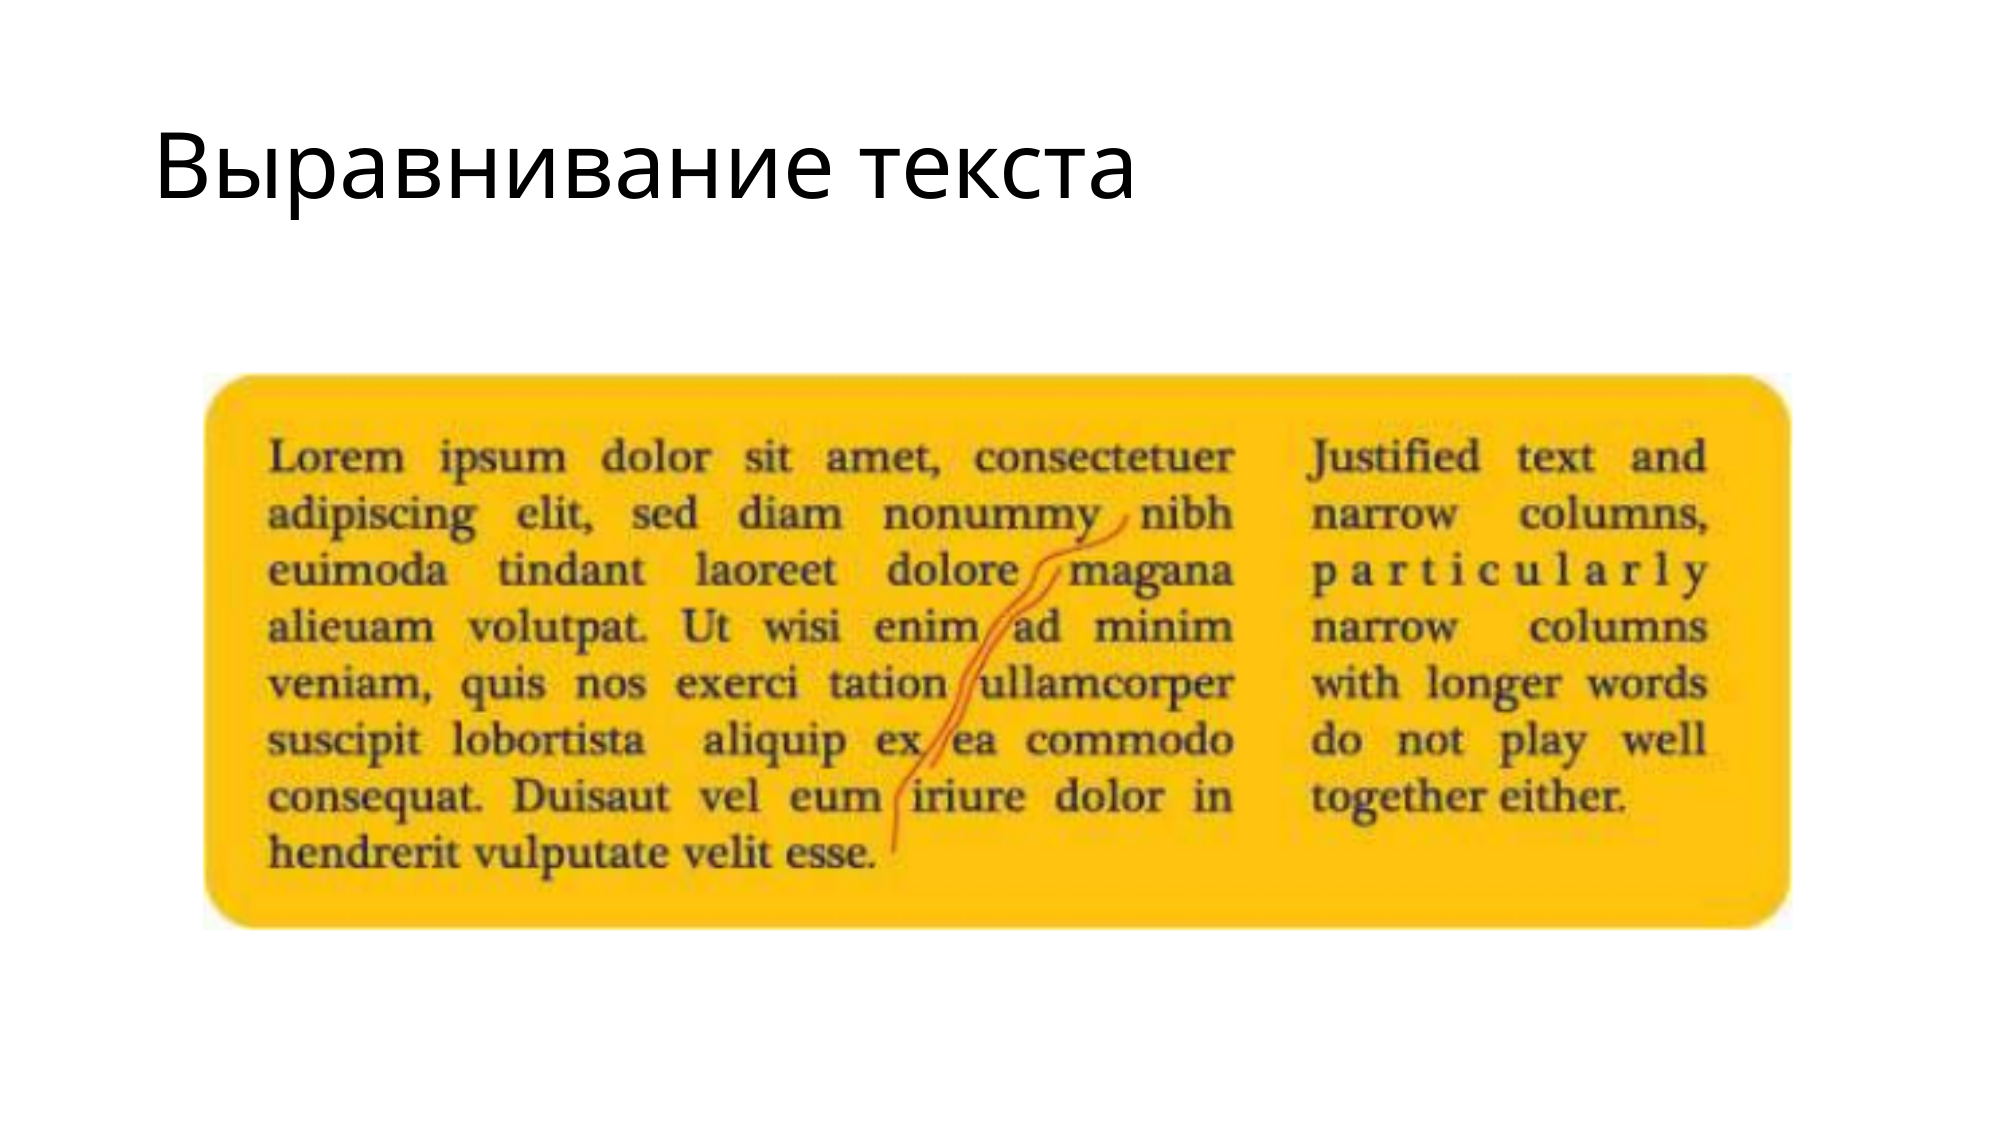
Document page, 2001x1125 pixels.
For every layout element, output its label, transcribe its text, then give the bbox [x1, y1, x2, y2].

title Выравнивание текста [137, 59, 1863, 278]
picture [172, 355, 1828, 963]
